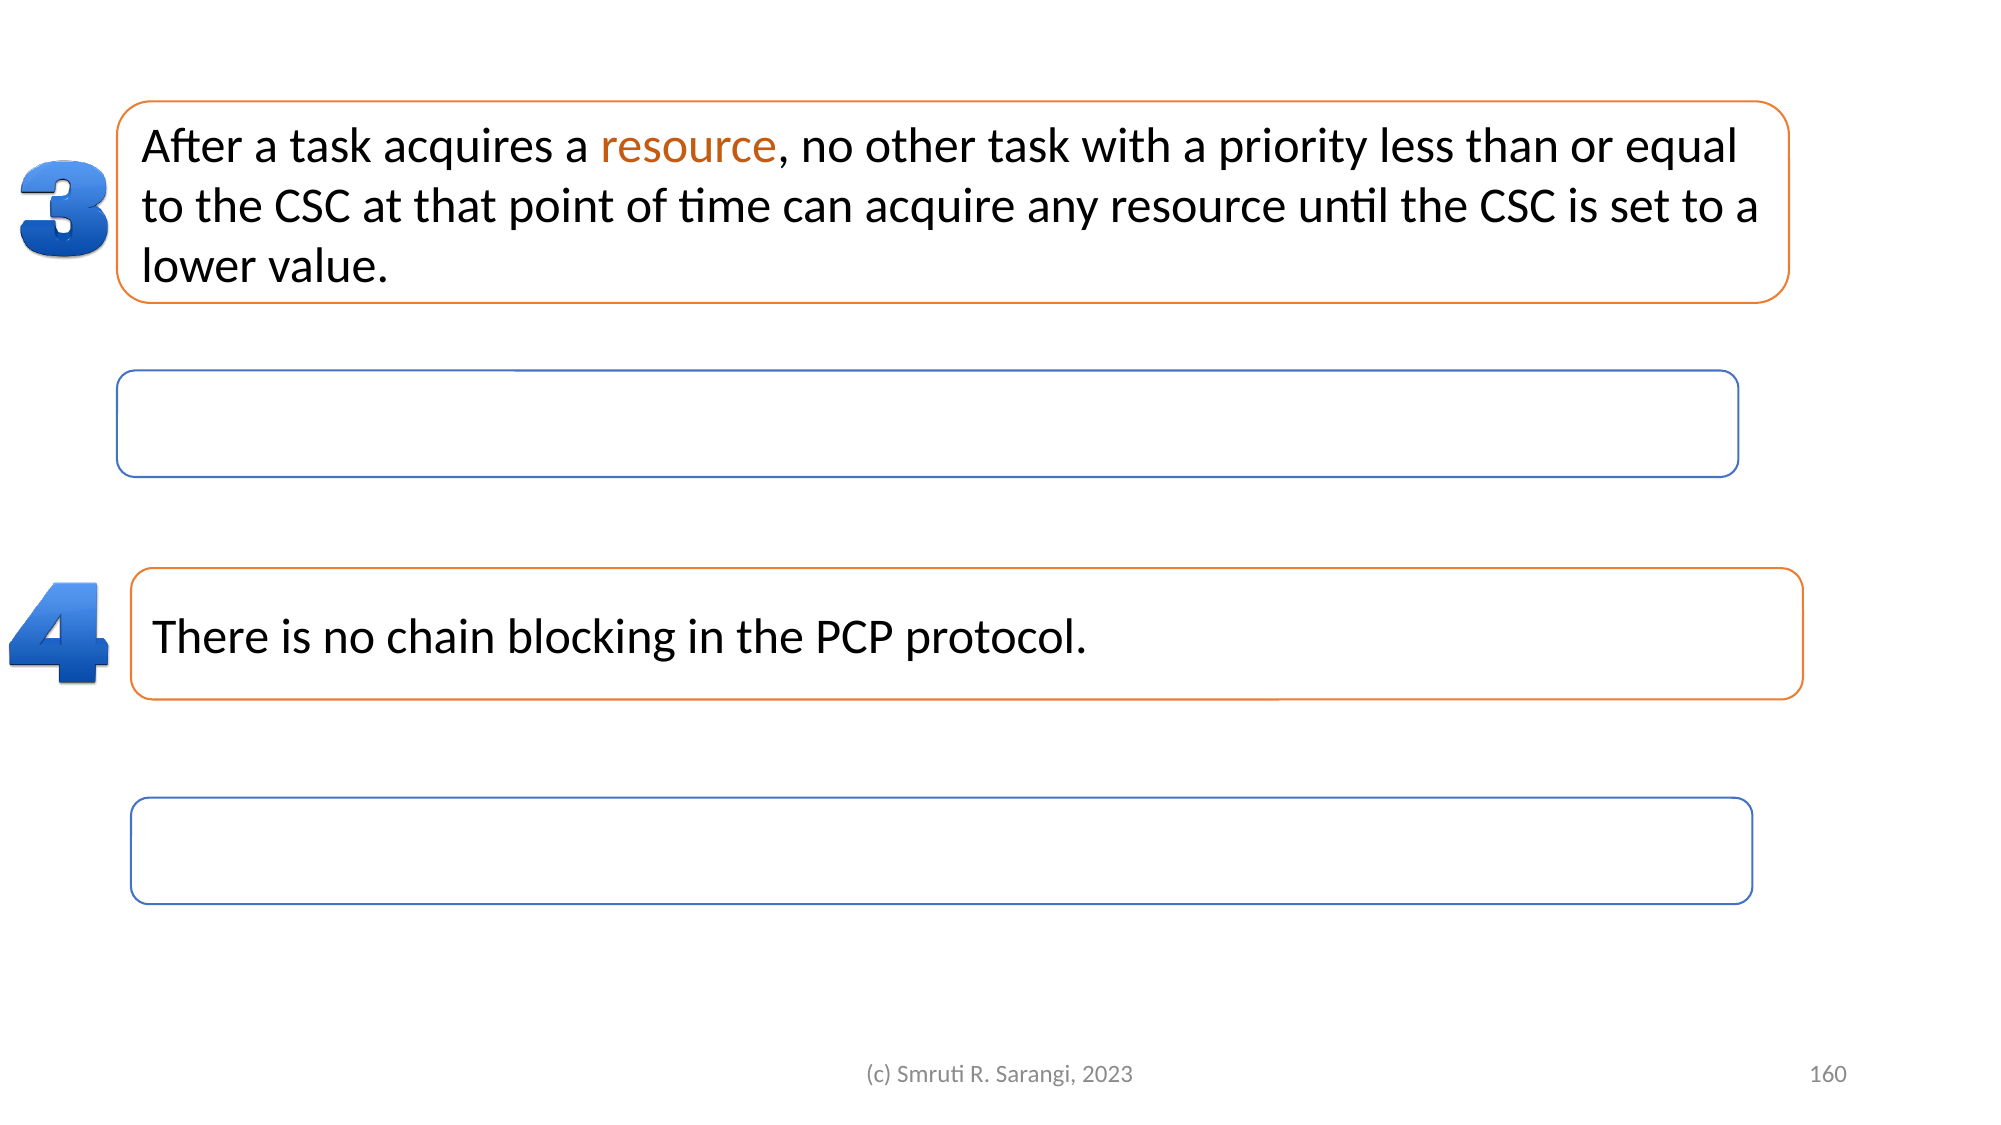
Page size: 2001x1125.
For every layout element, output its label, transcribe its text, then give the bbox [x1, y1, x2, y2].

text_box [129, 796, 1754, 906]
text_box There is no chain blocking in the PCP protocol. [129, 567, 1805, 701]
text_box [115, 369, 1740, 479]
text_box After a task acquires a resource, no other task with a priority less than or equal to the CSC at that point of time can acquire any resource until the CSC is set to a lower value. [115, 100, 1791, 304]
picture [0, 139, 127, 271]
slide_number 160 [1412, 1042, 1863, 1103]
picture [0, 556, 127, 700]
footer (c) Smruti R. Sarangi, 2023 [662, 1042, 1338, 1103]
